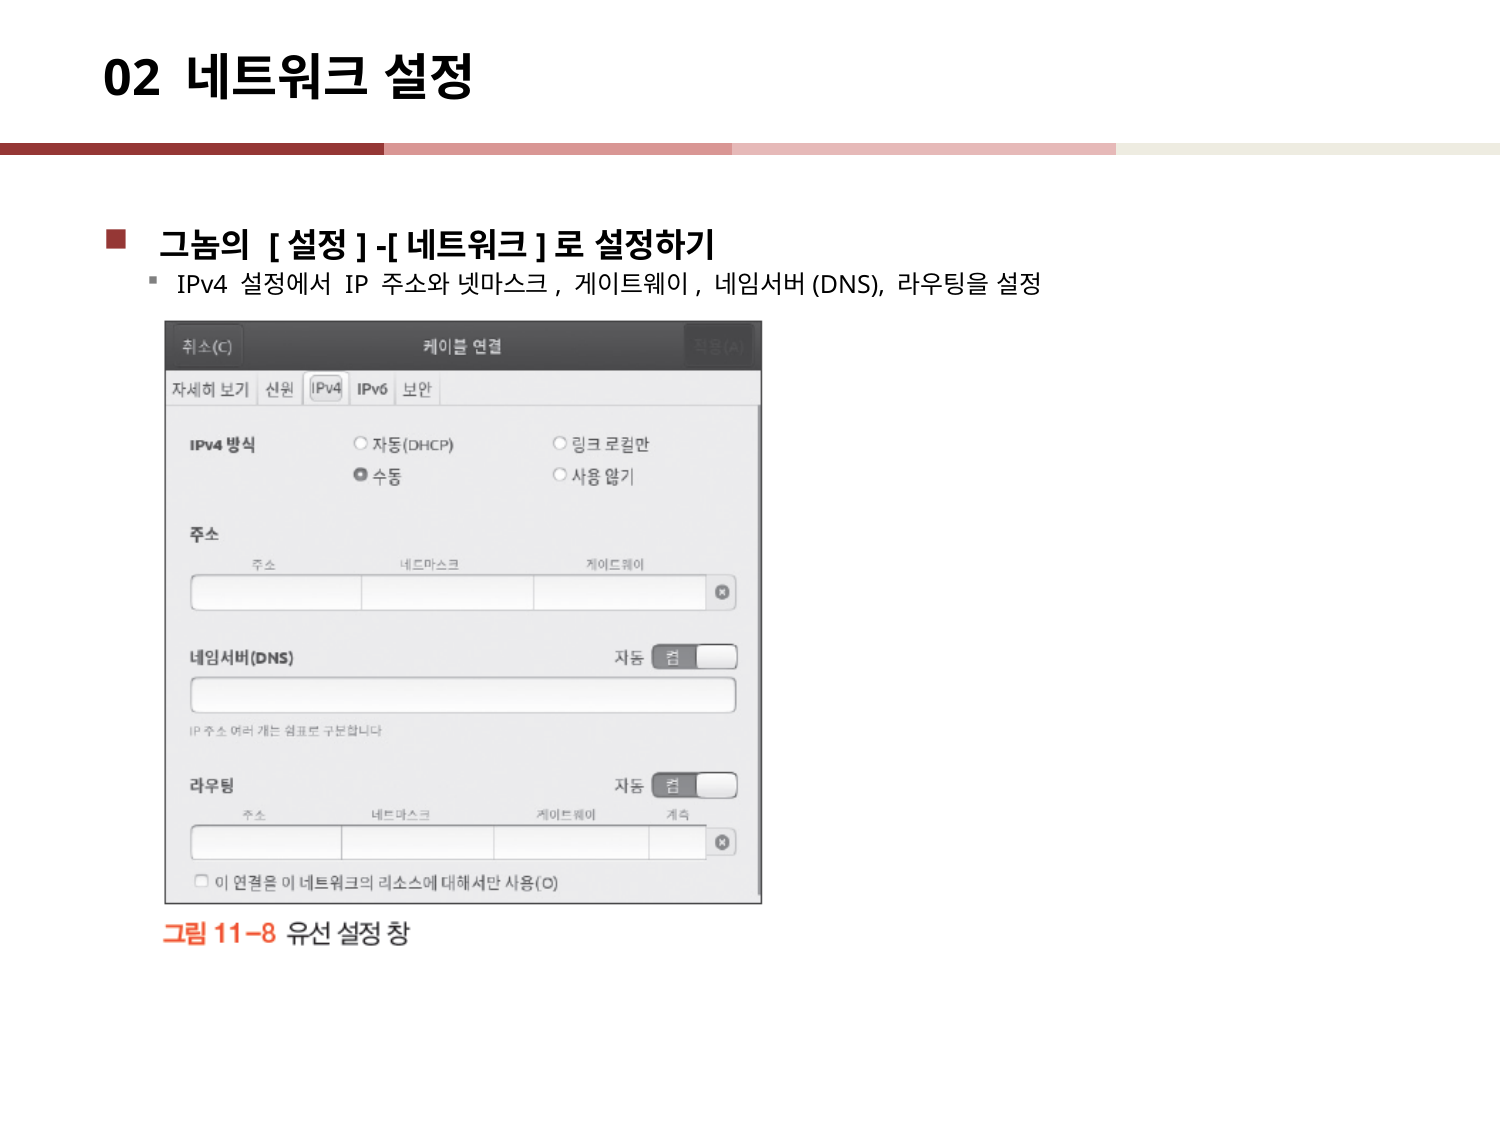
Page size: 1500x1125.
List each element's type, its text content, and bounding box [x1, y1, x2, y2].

title 02 네트워크 설정 [88, 30, 1330, 121]
list 그놈의 [설정] -[네트워크]로 설정하기 IPv4 설정에서 IP 주소와 넷마스크, 게이트웨이, 네임서버(DNS), 라우팅을 설정 [88, 196, 1436, 1083]
picture [159, 318, 768, 960]
